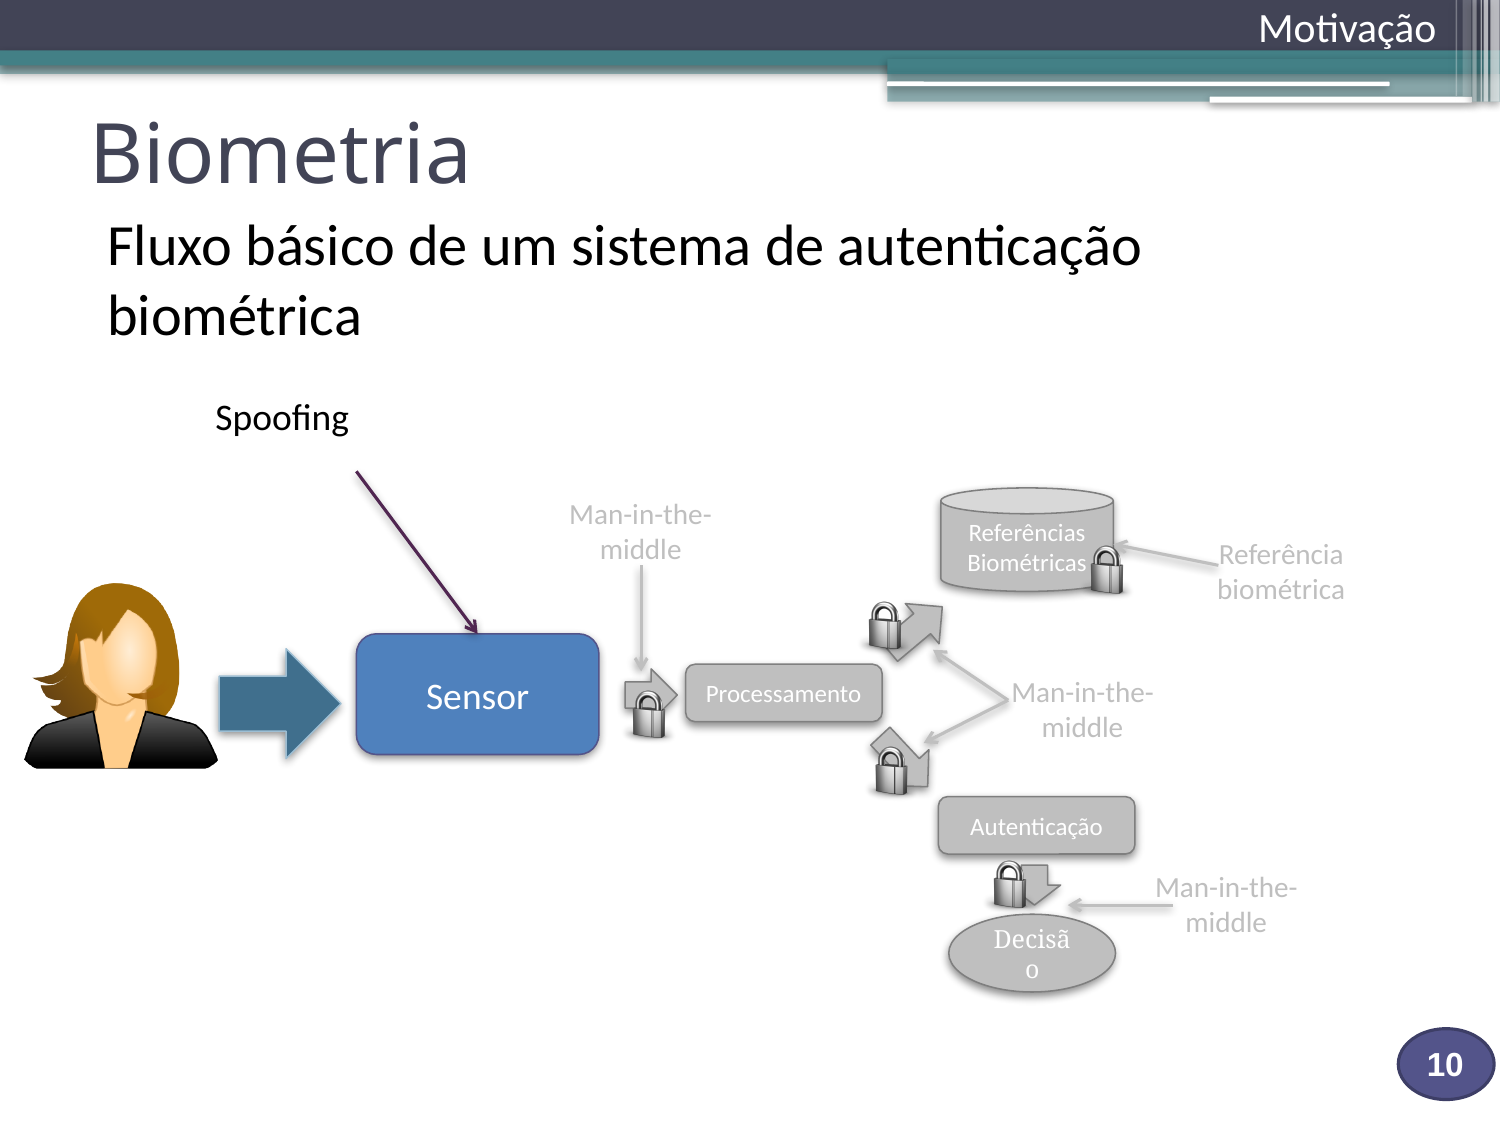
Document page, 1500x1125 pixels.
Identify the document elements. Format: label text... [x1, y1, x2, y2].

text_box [24, 385, 600, 769]
list Fluxo básico de um sistema de autenticação biométrica [73, 200, 1424, 943]
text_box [553, 487, 1362, 993]
text_box Motivação [1242, 0, 1452, 59]
title Biometria [74, 62, 1425, 238]
